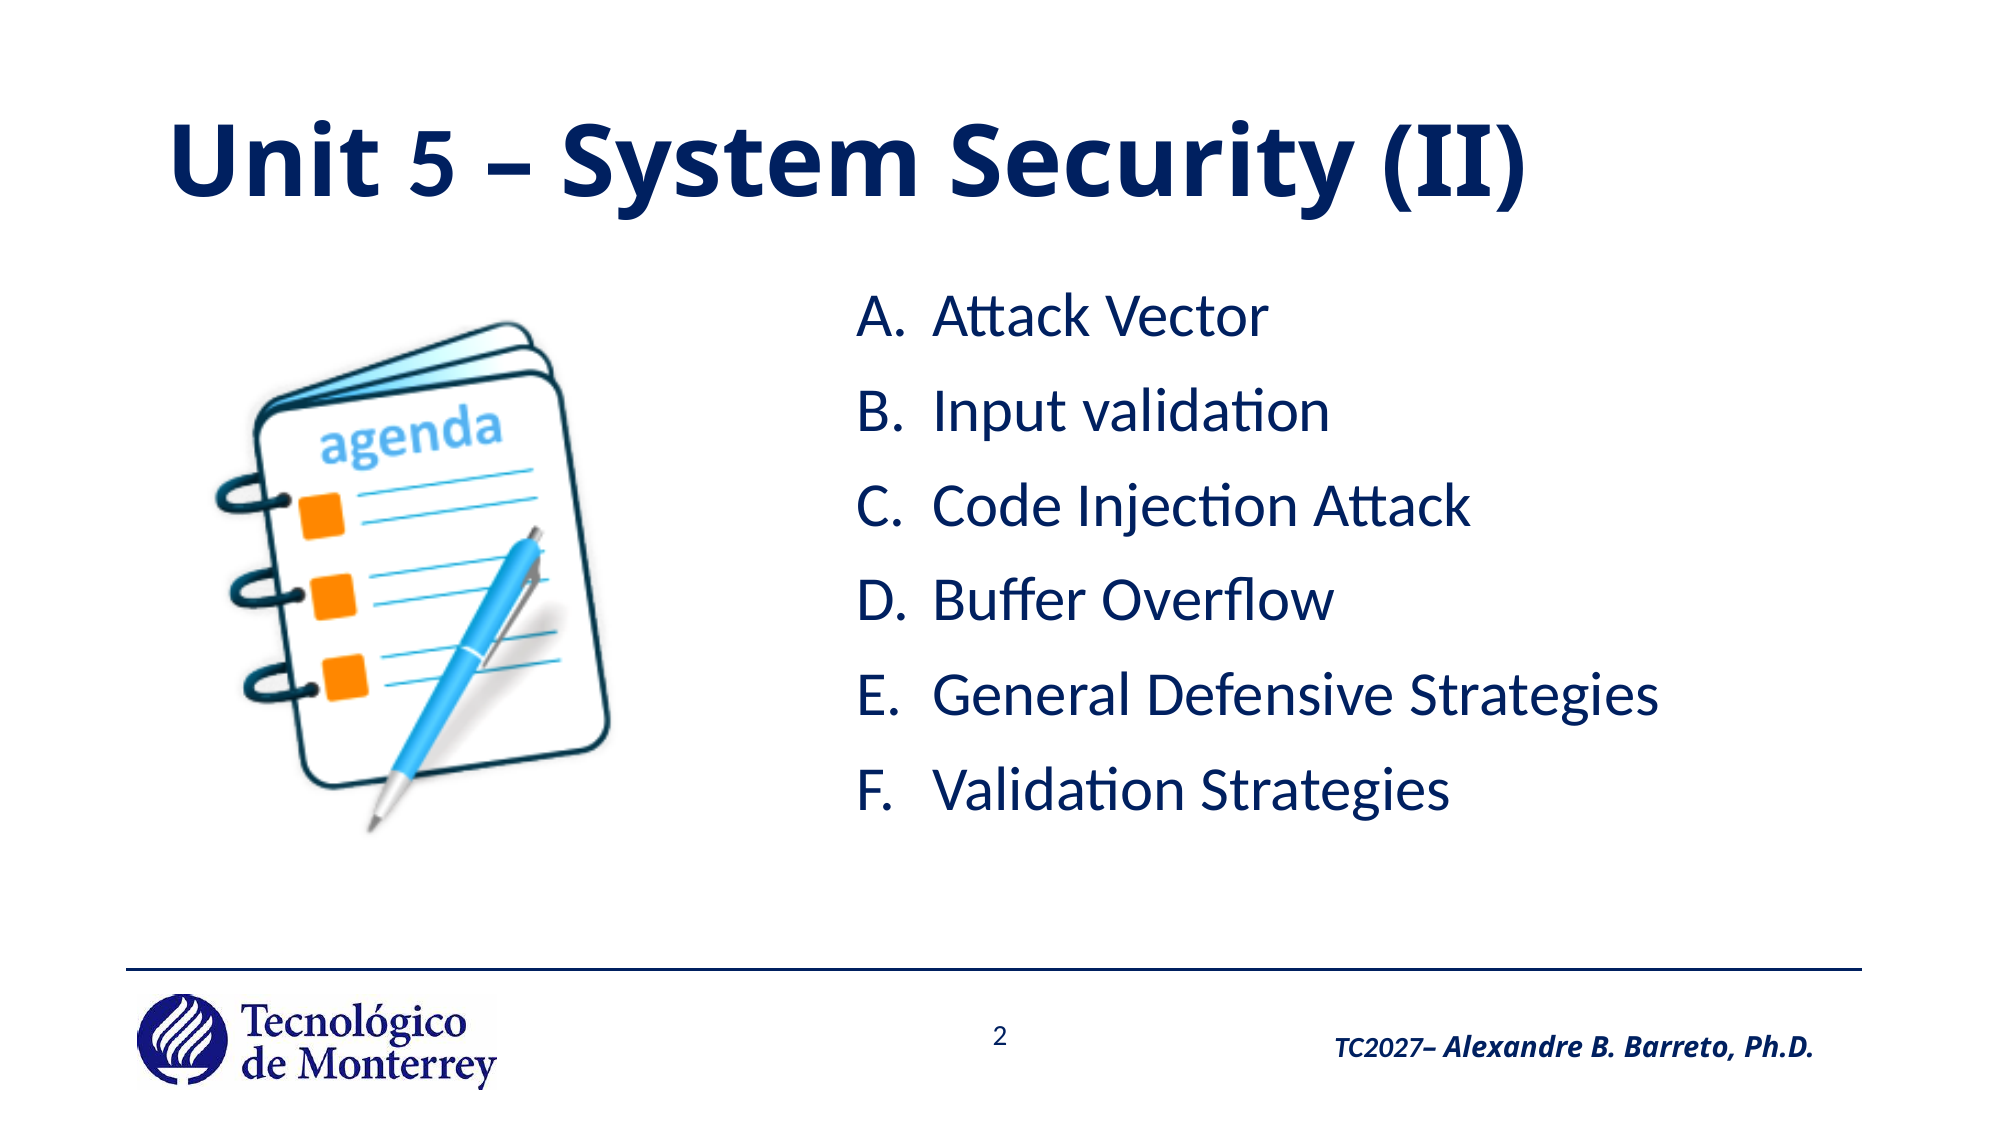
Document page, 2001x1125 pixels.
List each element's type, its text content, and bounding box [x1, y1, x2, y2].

title Unit 5 – System Security (II) [151, 76, 1872, 252]
picture [137, 994, 497, 1090]
picture [97, 279, 699, 846]
list Attack Vector Input validation Code Injection Attack Buffer Overflow General Defensive Strategies Validation Strategies [841, 265, 1903, 832]
